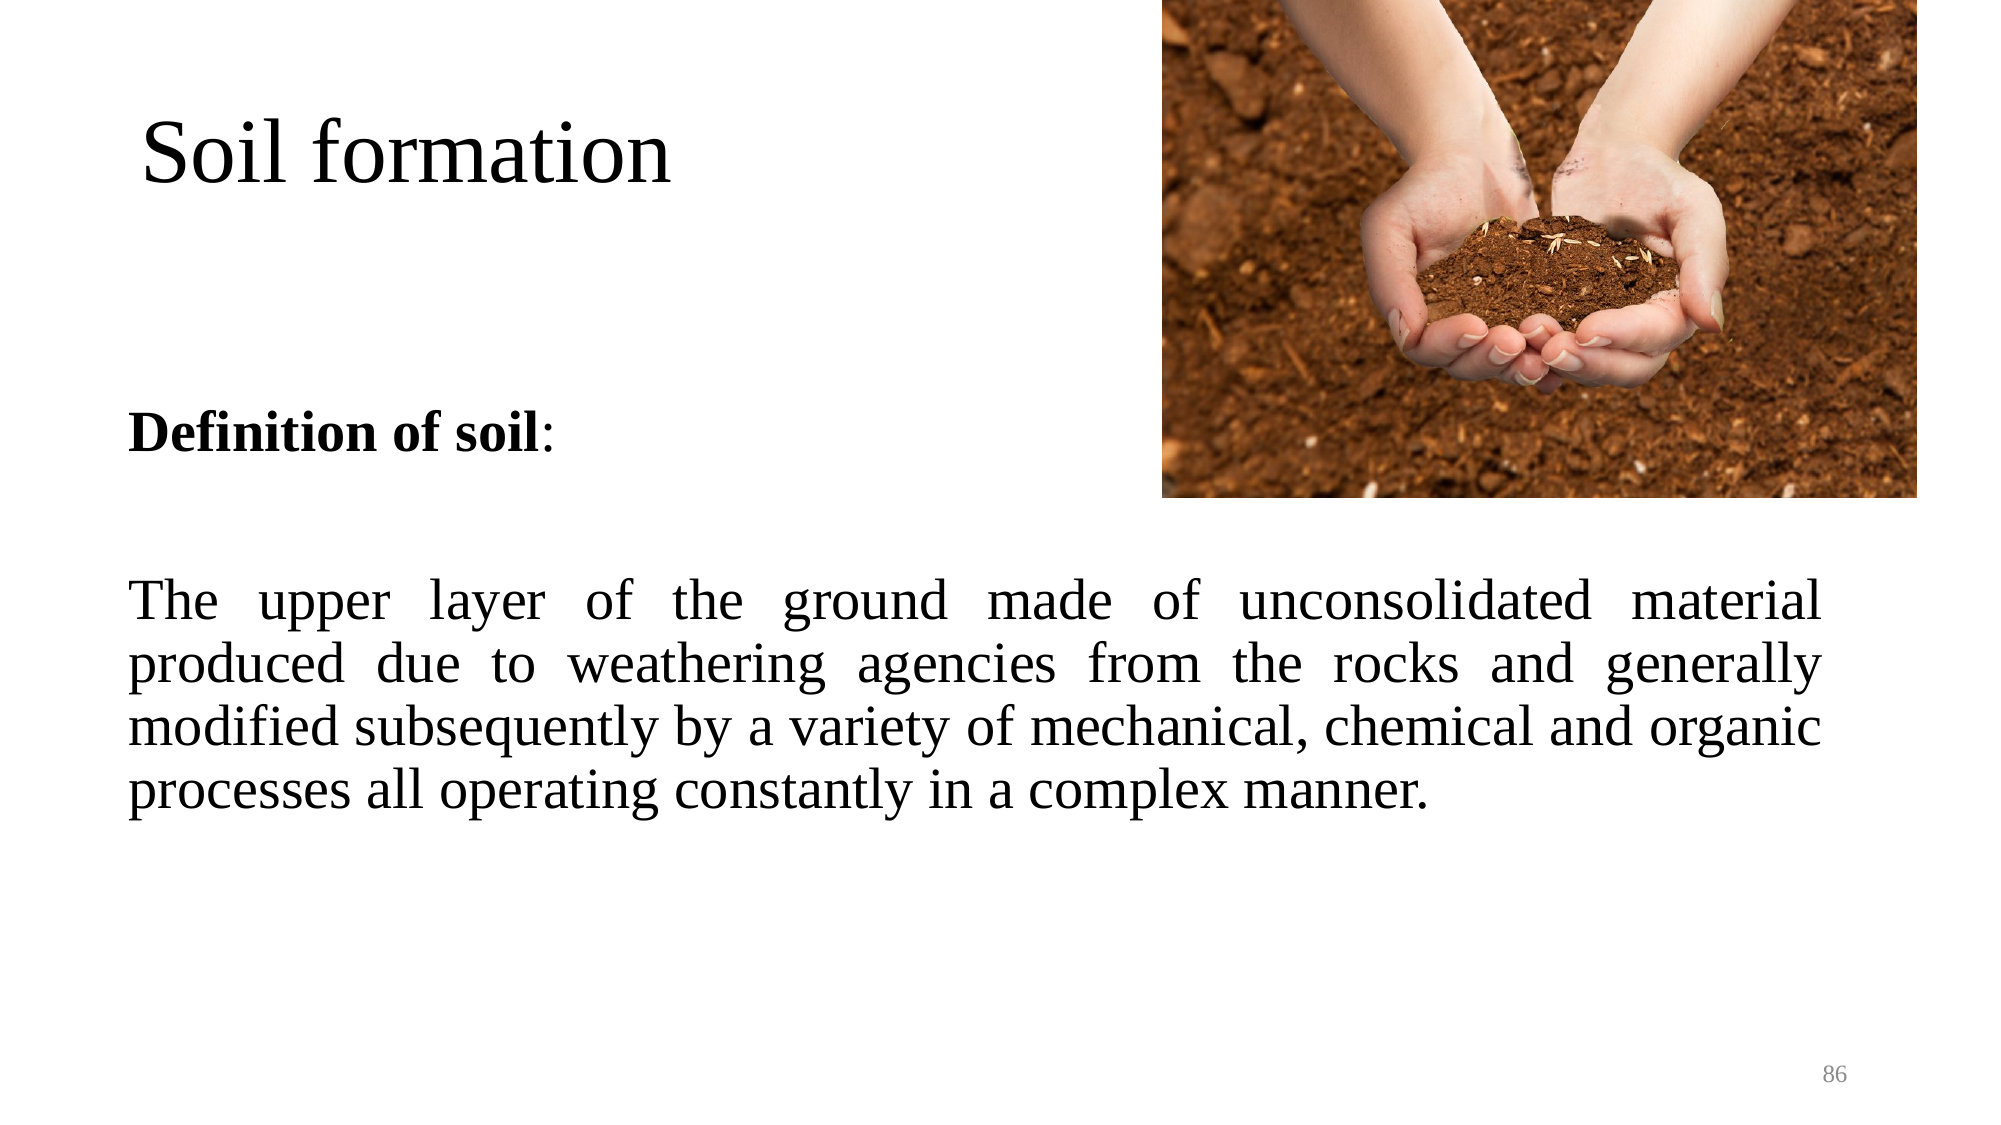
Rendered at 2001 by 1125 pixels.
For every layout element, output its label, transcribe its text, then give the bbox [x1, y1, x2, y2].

title Soil formation [125, 44, 1162, 262]
picture [1162, 0, 1917, 498]
list Definition of soil: The upper layer of the ground made of unconsolidated material produced due to weathering agencies from the rocks and generally modified subsequently by a variety of mechanical, chemical and organic processes all operating constantly in a complex manner. [113, 303, 1839, 1017]
slide_number 86 [1412, 1042, 1863, 1103]
